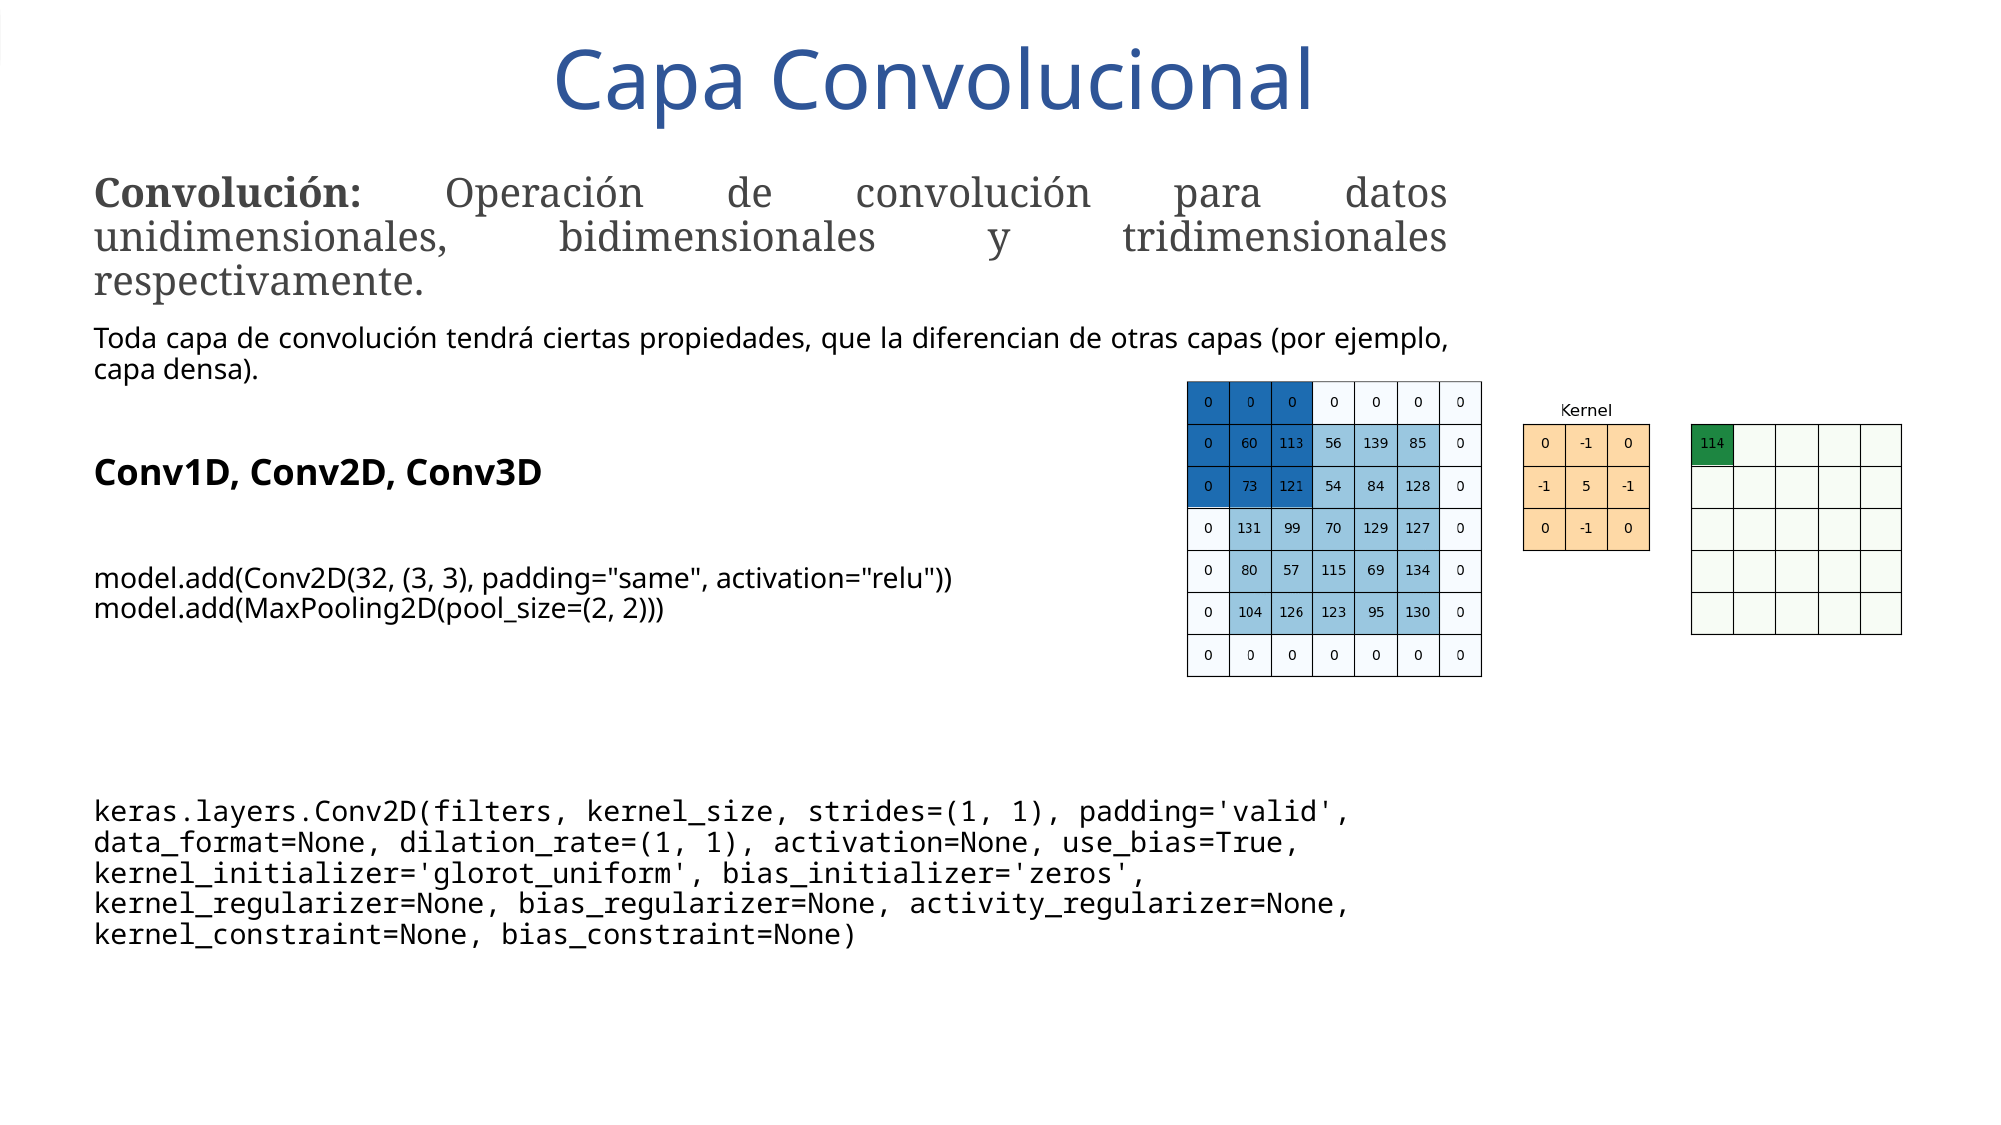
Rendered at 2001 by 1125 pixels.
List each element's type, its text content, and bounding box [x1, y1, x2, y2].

picture [1144, 325, 1929, 718]
list Convolución: Operación de convolución para datos unidimensionales, bidimensionales y tridimensionales respectivamente. Toda capa de convolución tendrá ciertas propiedades, que la diferencian de otras capas (por ejemplo, capa densa). Conv1D, Conv2D, Conv3D model.add(Conv2D(32, (3, 3), padding="same", activation="relu")) model.add(MaxPooling2D(pool_size=(2, 2))) keras.layers.Conv2D(filters, kernel_size, strides=(1, 1), padding='valid', data_format=None, dilation_rate=(1, 1), activation=None, use_bias=True, kernel_initializer='glorot_uniform', bias_initializer='zeros', kernel_regularizer=None, bias_regularizer=None, activity_regularizer=None, kernel_constraint=None, bias_constraint=None) [78, 165, 1465, 960]
title Capa Convolucional [184, 29, 1684, 135]
